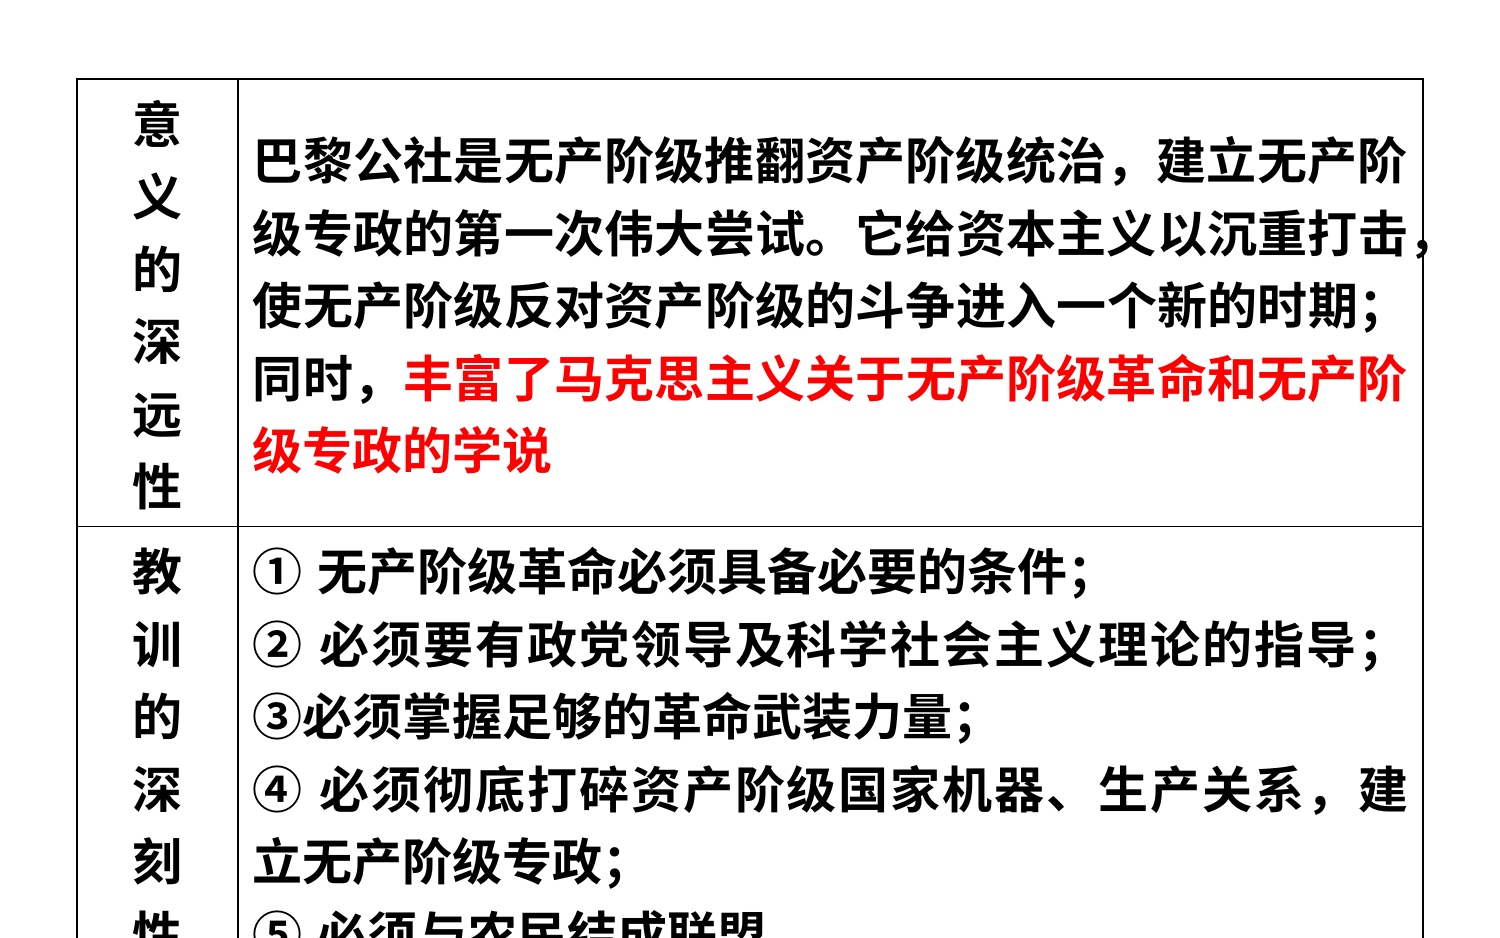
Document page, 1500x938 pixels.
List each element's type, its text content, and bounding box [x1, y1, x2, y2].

table_cell ①无产阶级革命必须具备必要的条件； ②必须要有政党领导及科学社会主义理论的指导；③必须掌握足够的革命武装力量； ④必须彻底打碎资产阶级国家机器、生产关系，建立无产阶级专政； ⑤必须与农民结成联盟 [239, 527, 1422, 938]
table_header 意 义 的 深 远 性 [78, 80, 237, 526]
table_header 巴黎公社是无产阶级推翻资产阶级统治，建立无产阶级专政的第一次伟大尝试。它给资本主义以沉重打击，使无产阶级反对资产阶级的斗争进入一个新的时期；同时，丰富了马克思主义关于无产阶级革命和无产阶级专政的学说 [239, 80, 1422, 526]
table_cell 教 训 的 深 刻 性 [78, 527, 237, 938]
